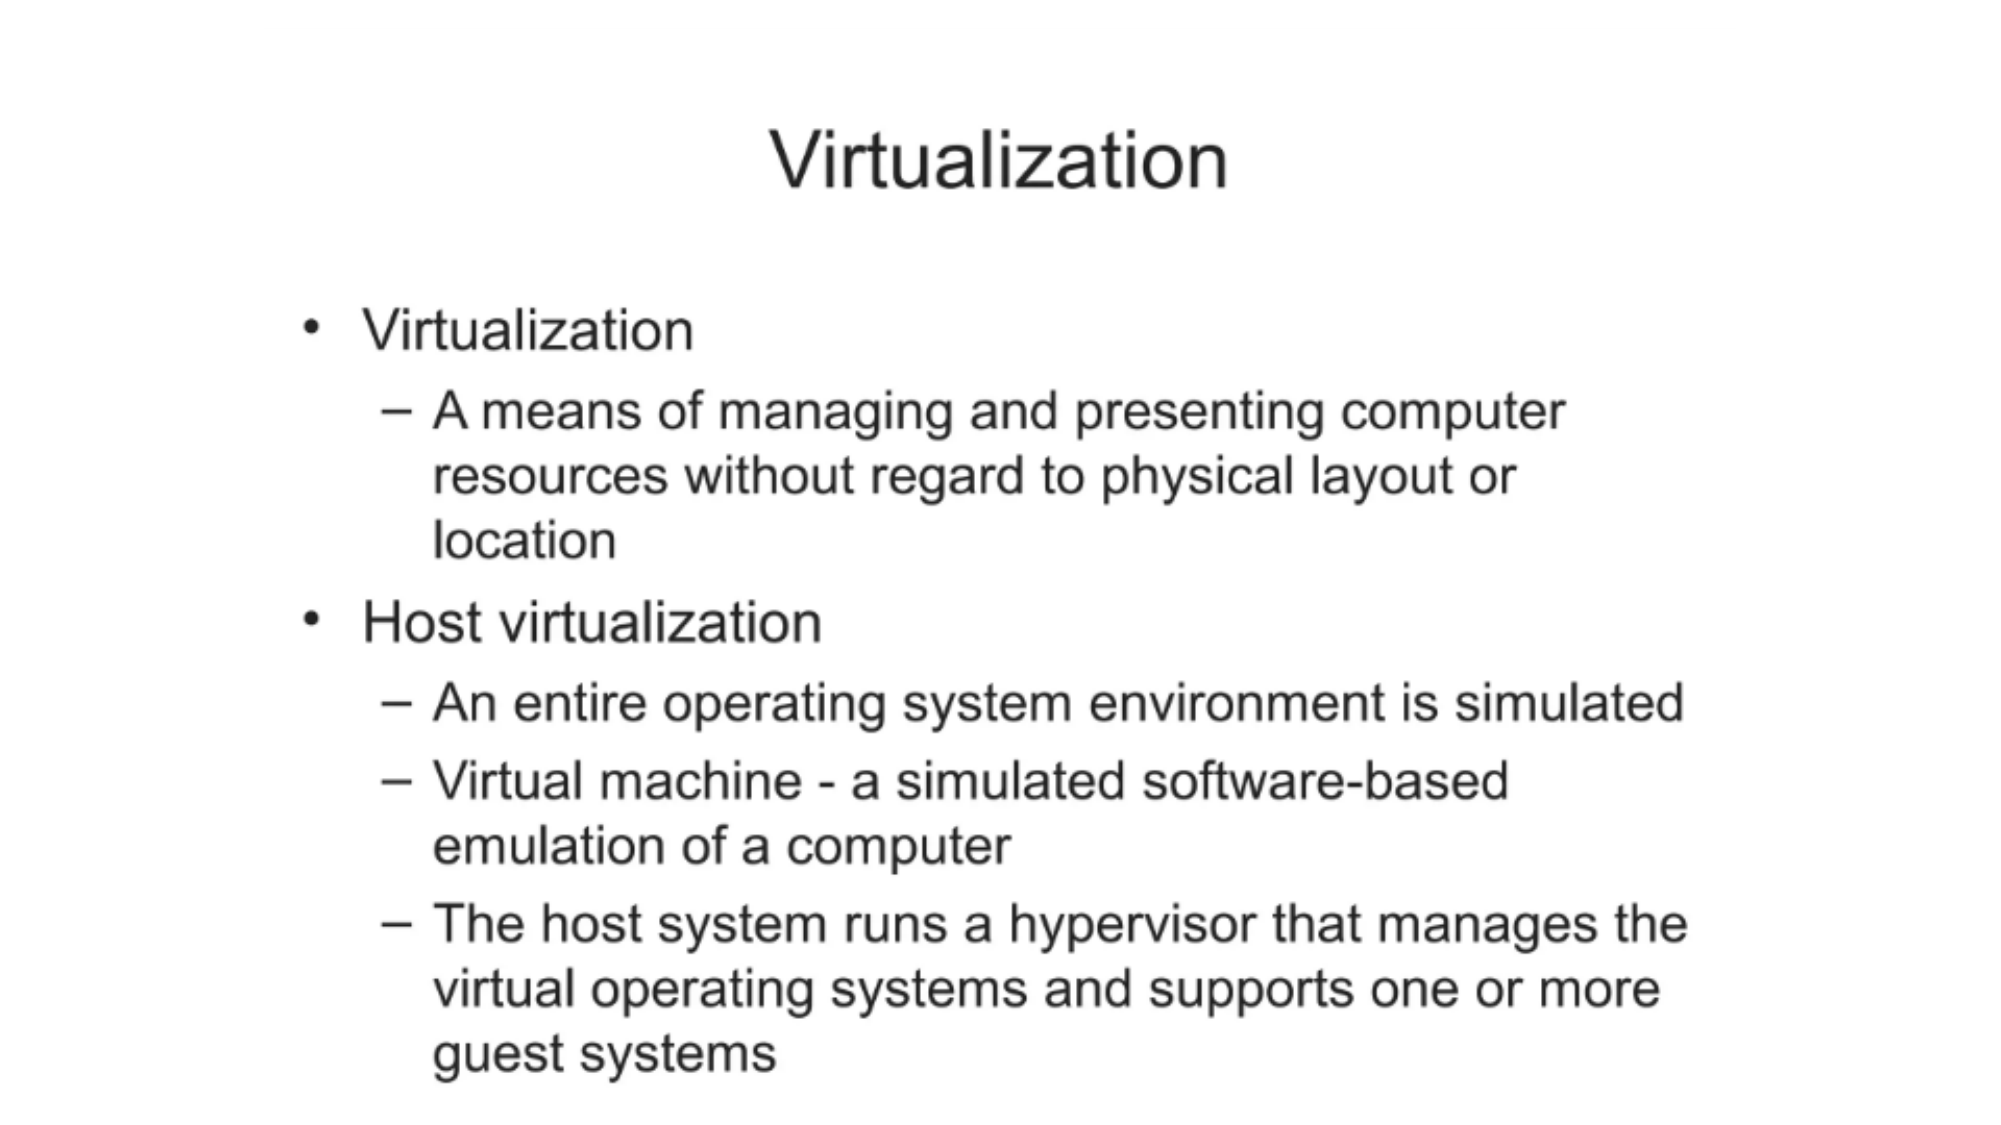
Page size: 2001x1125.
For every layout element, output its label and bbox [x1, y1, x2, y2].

picture [264, 26, 1736, 1099]
